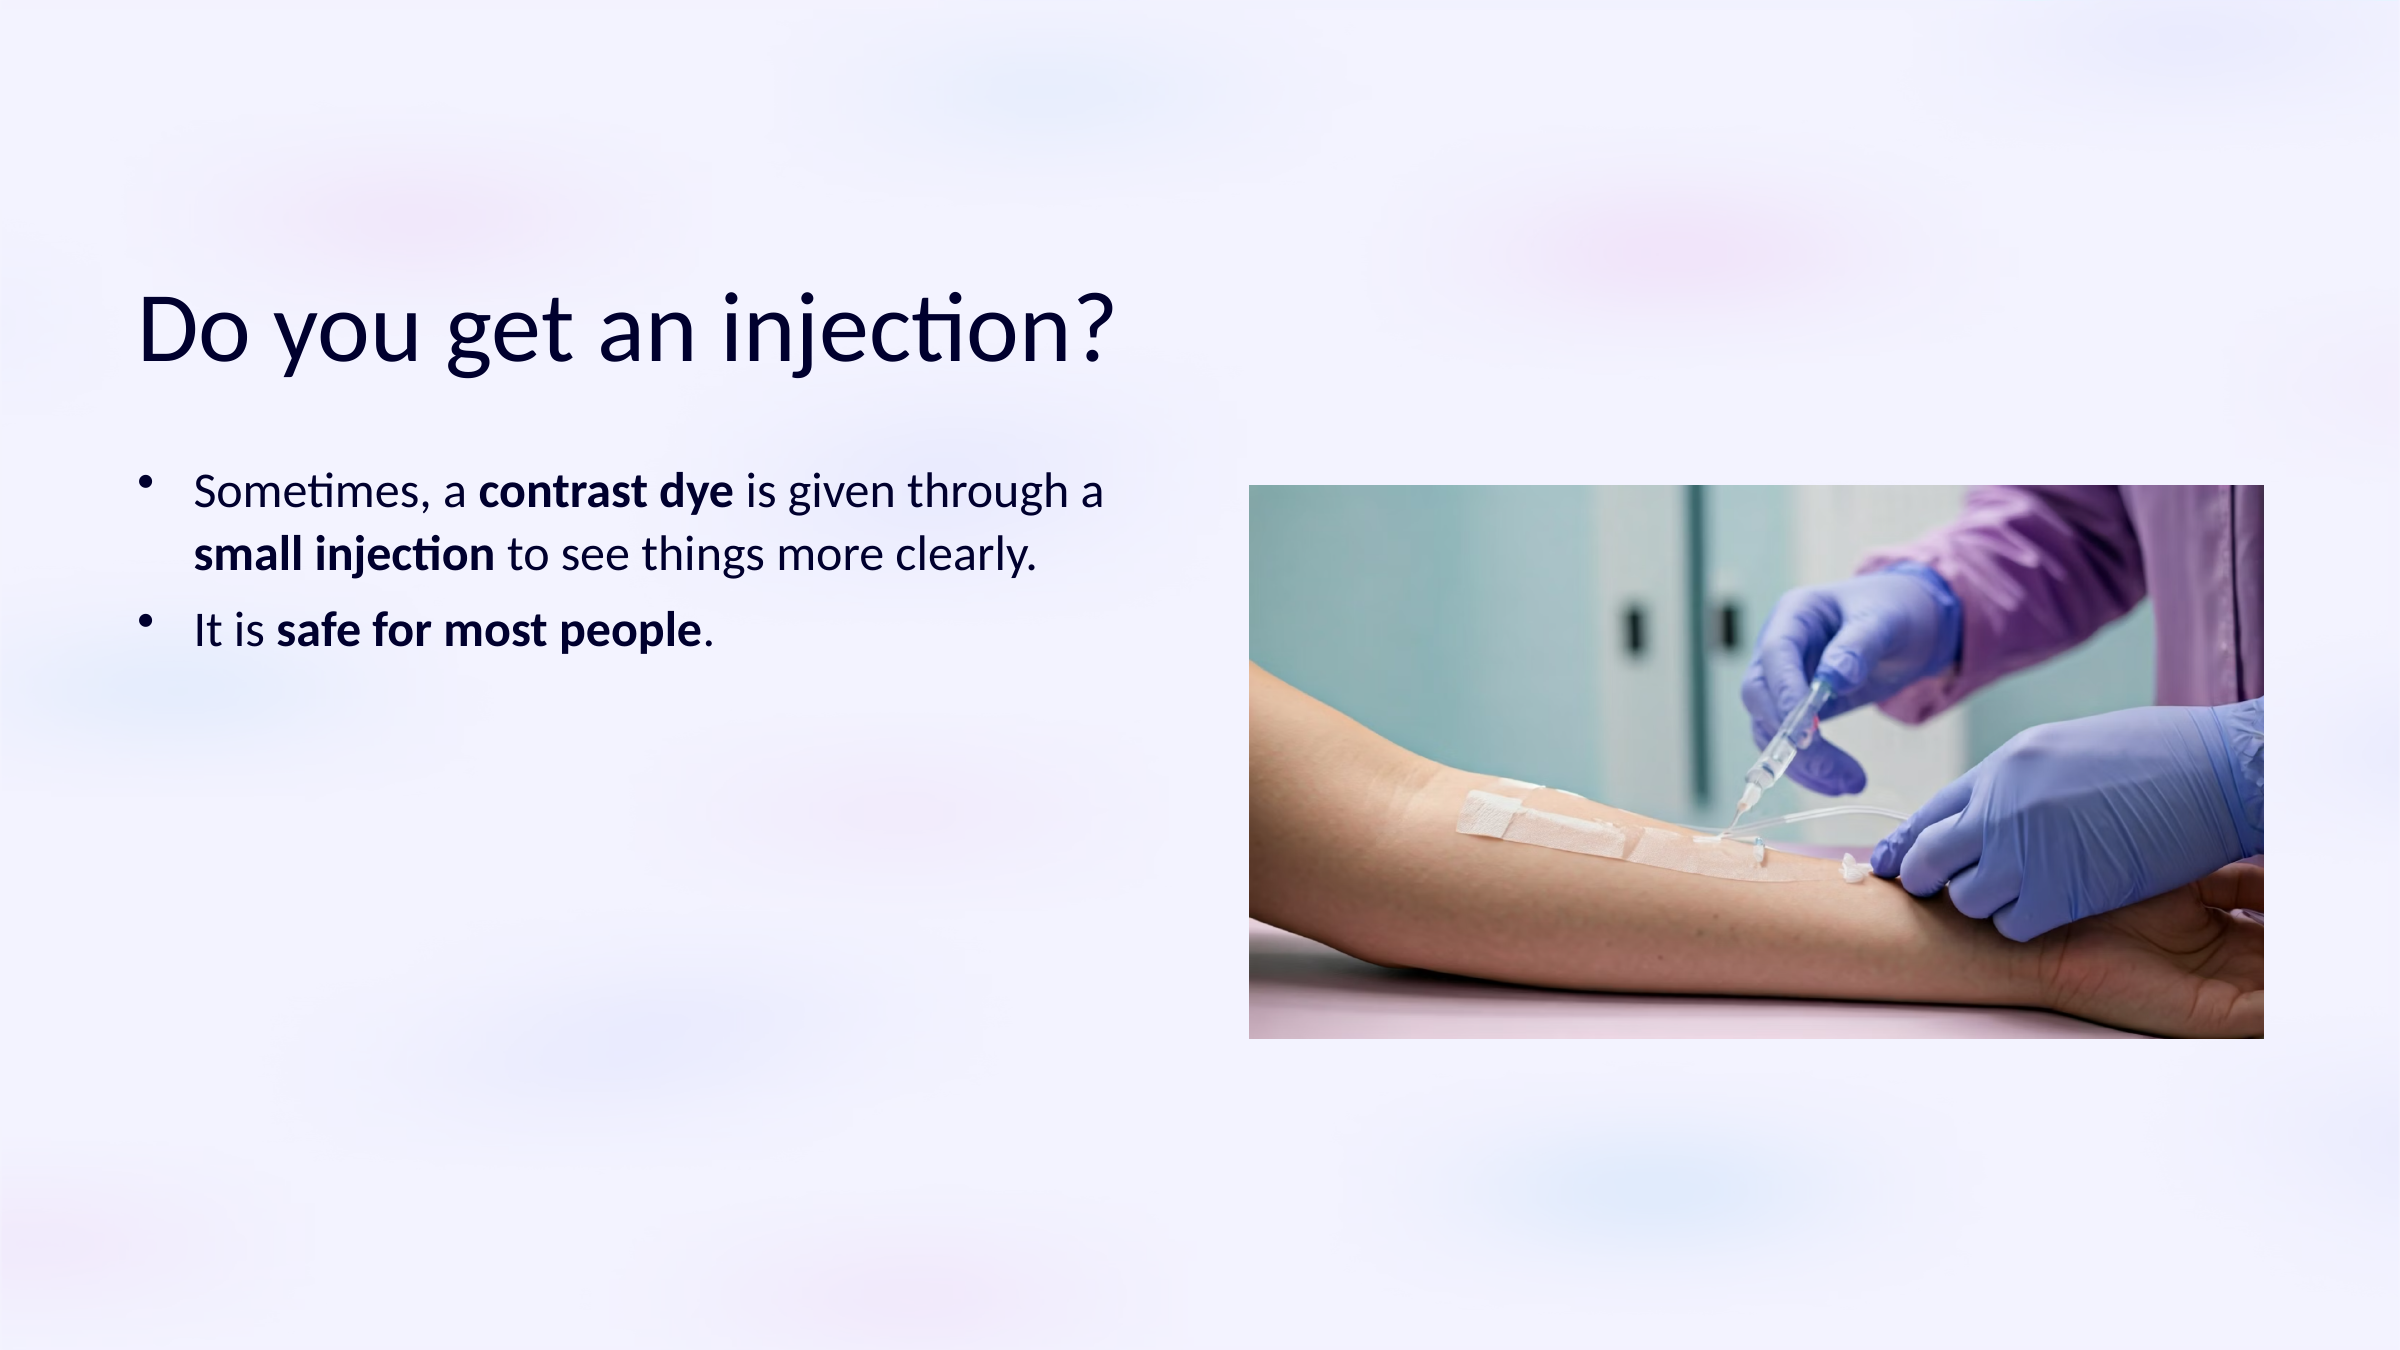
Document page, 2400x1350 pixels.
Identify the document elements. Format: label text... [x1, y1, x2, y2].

picture [1249, 485, 2264, 1039]
text_box Do you get an injection? [137, 266, 1144, 383]
text_box It is safe for most people. [137, 594, 1152, 658]
text_box Sometimes, a contrast dye is given through a small injection to see things more clearly. [137, 454, 1152, 581]
